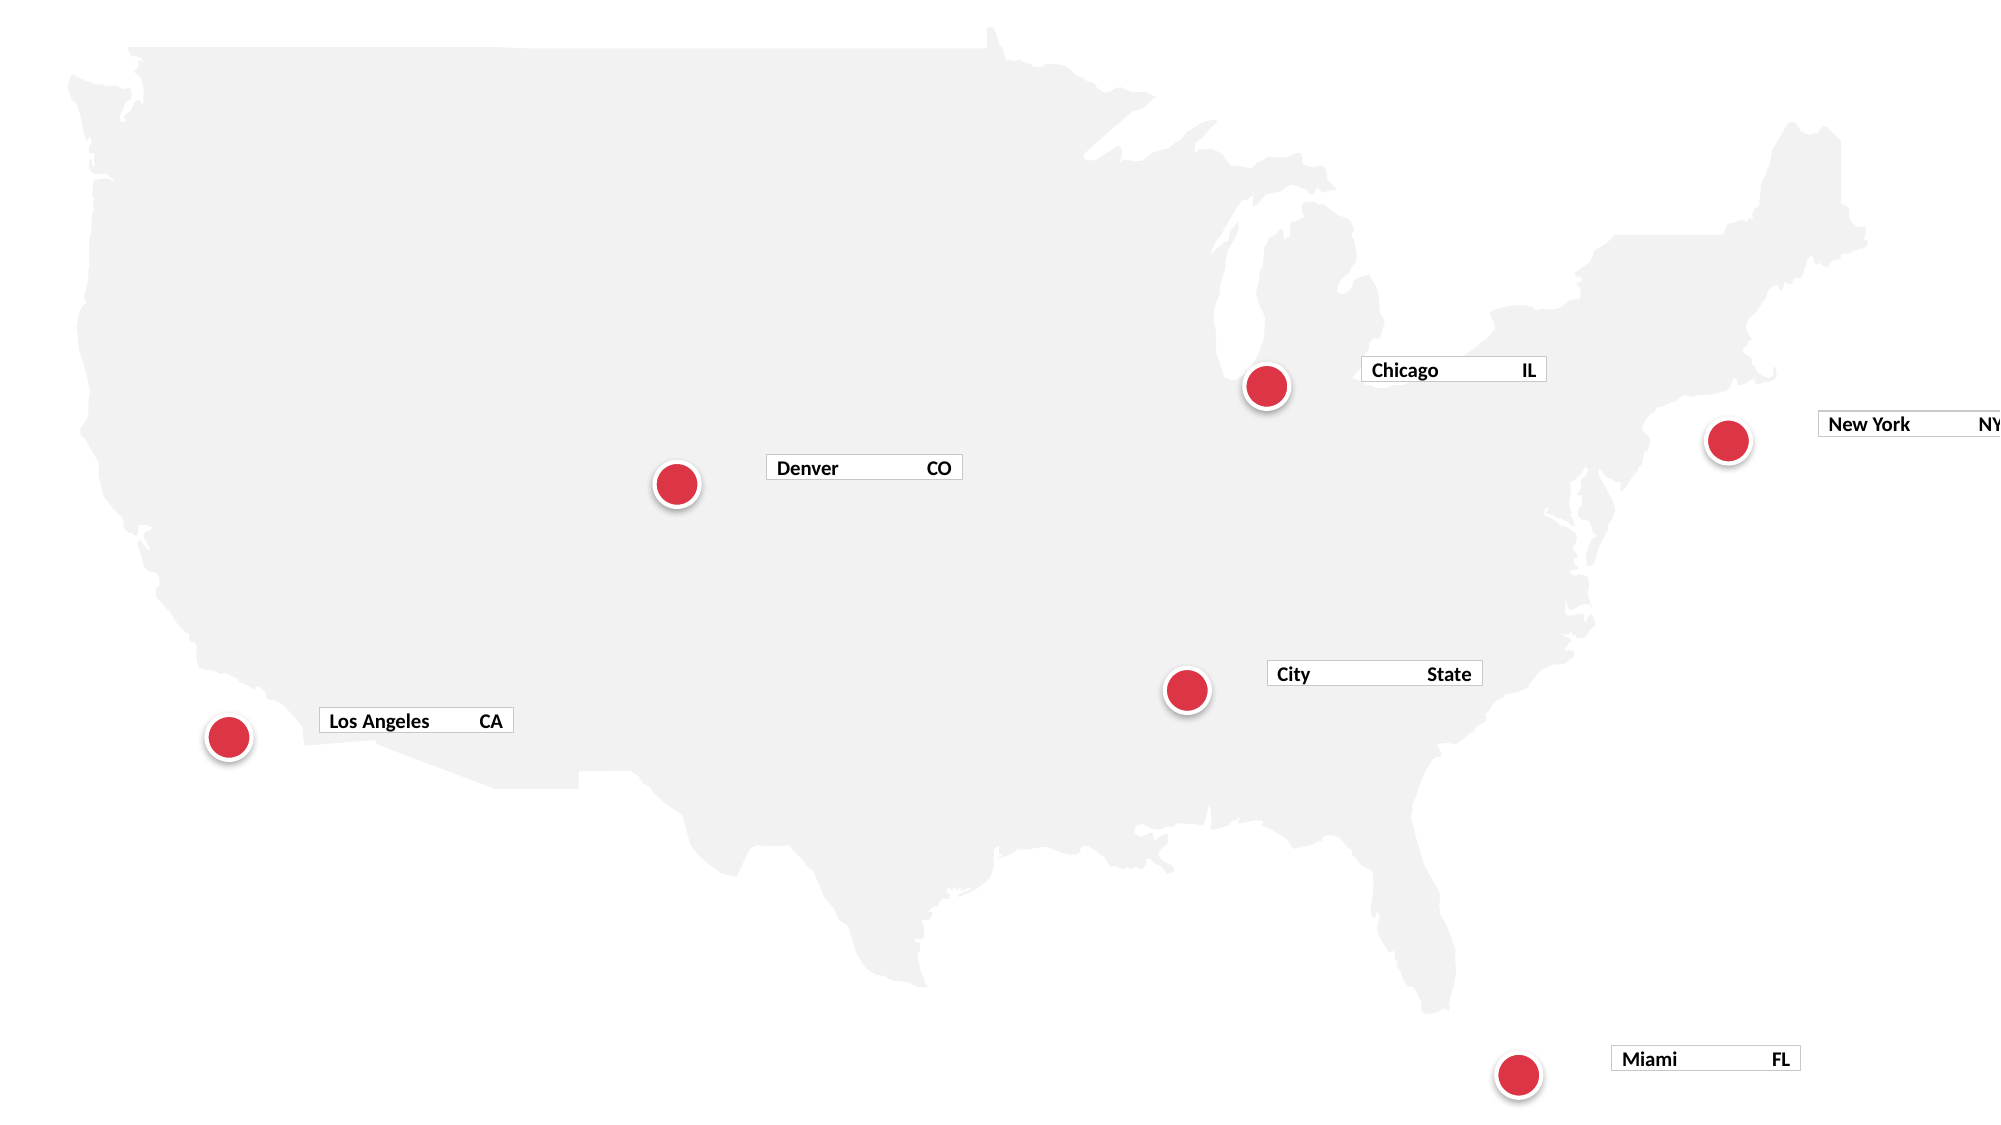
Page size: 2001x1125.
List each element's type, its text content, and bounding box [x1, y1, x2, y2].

text_box Los Angeles CA [319, 707, 514, 733]
text_box Chicago IL [1361, 356, 1547, 382]
text_box [1243, 363, 1291, 410]
text_box City State [1267, 660, 1483, 686]
text_box Denver CO [766, 454, 963, 480]
text_box Miami FL [1611, 1045, 1801, 1071]
text_box [653, 461, 701, 508]
text_box [67, 27, 1868, 1014]
text_box [1705, 417, 1752, 465]
text_box [205, 714, 253, 761]
text_box [1164, 667, 1211, 714]
text_box [1495, 1051, 1543, 1099]
text_box New York NY [1818, 411, 2000, 437]
